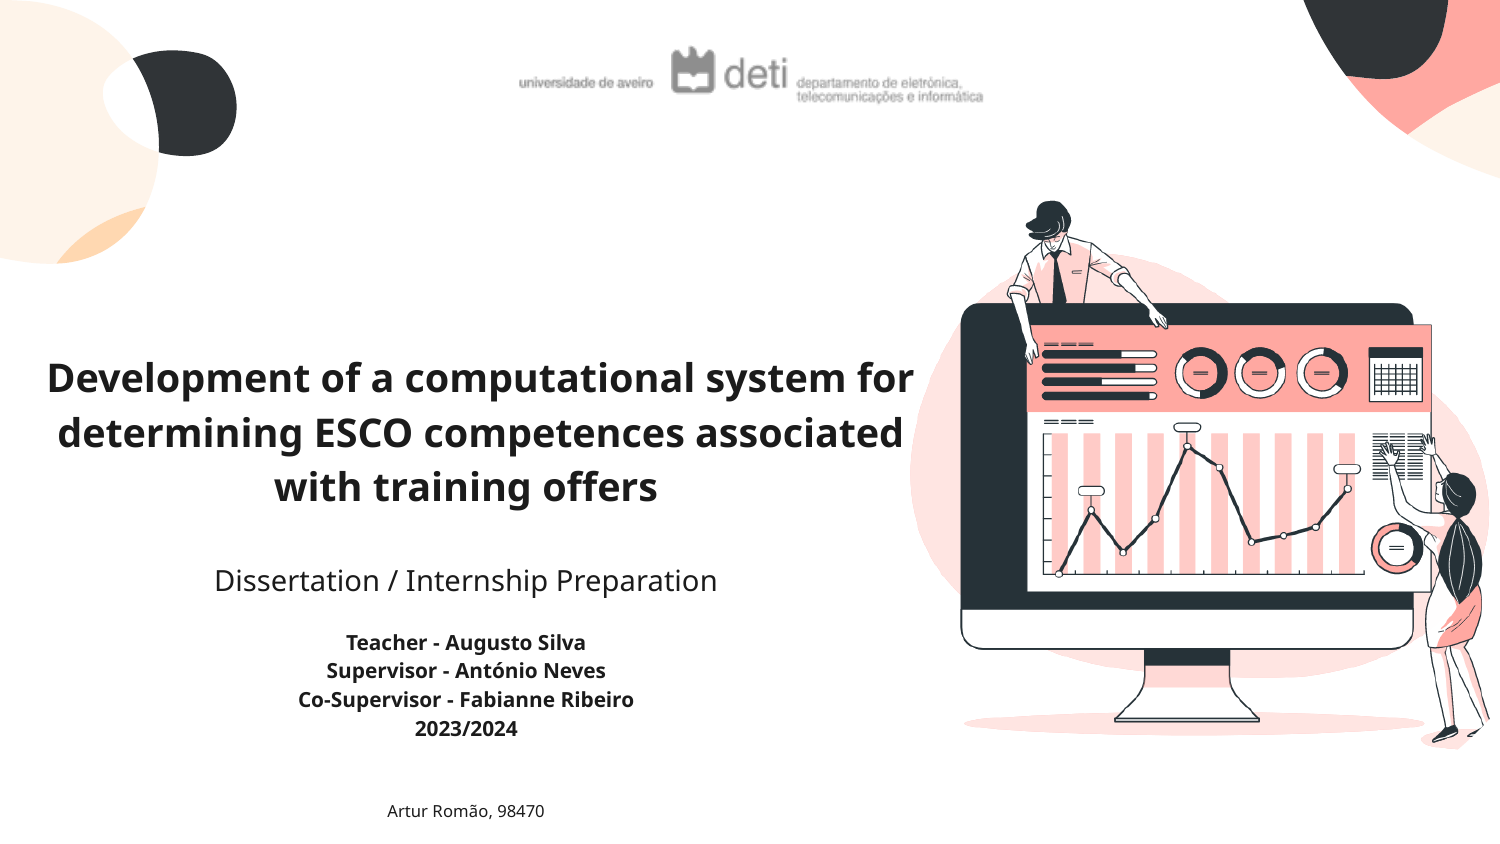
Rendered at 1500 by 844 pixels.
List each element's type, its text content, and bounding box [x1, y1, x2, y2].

picture [509, 14, 1500, 839]
subtitle Dissertation / Internship Preparation Teacher - Augusto Silva Supervisor - António Neves Co-Supervisor - Fabianne Ribeiro 2023/2024 Artur Romão, 98470 [123, 541, 809, 819]
title Development of a computational system for determining ESCO competences associated with training offers [0, 316, 843, 539]
